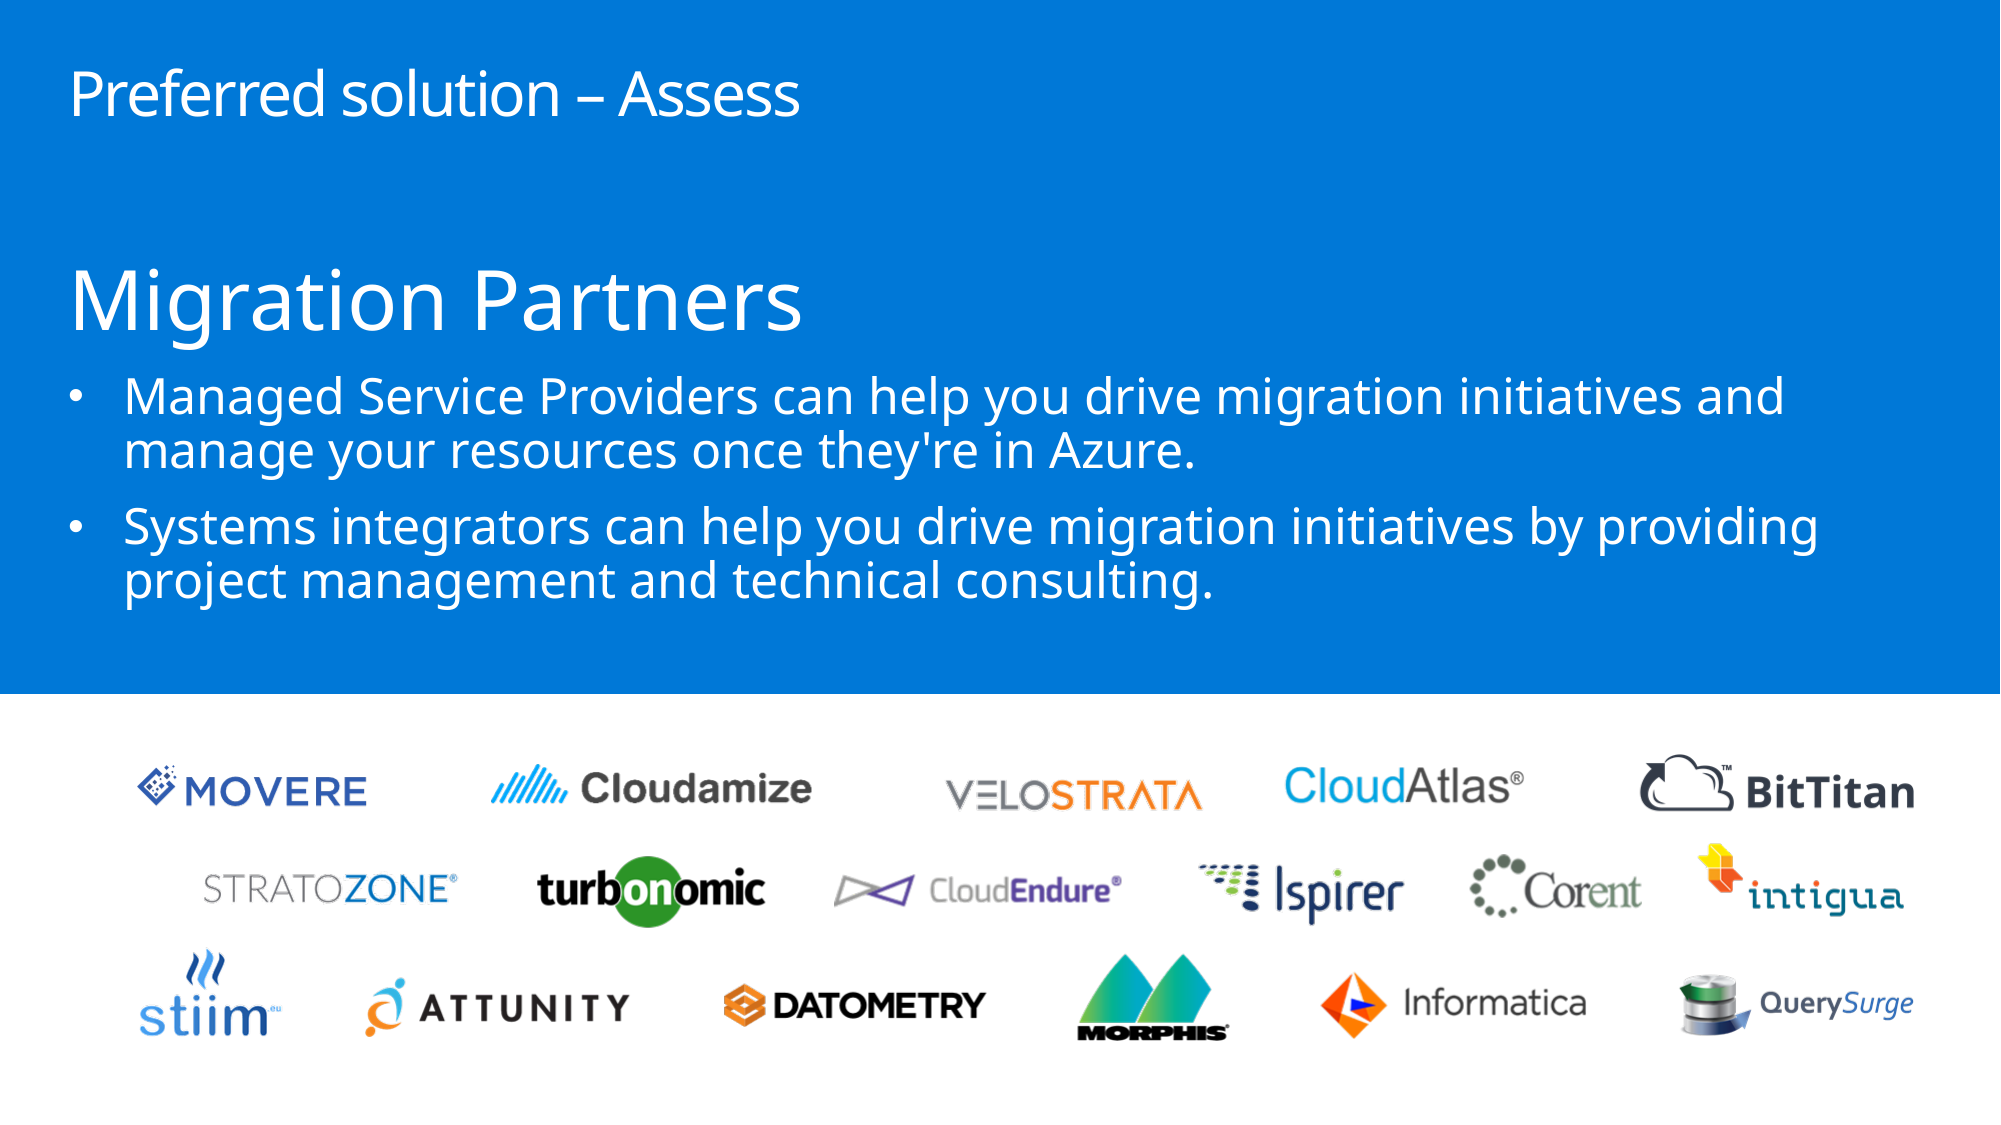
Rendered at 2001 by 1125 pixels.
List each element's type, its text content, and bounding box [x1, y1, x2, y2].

title Preferred solution – Assess [44, 47, 1957, 196]
list Migration Partners Managed Service Providers can help you drive migration initiatives and manage your resources once they're in Azure. Systems integrators can help you drive migration initiatives by providing project management and technical consulting. [44, 243, 1974, 1103]
text_box [0, 693, 2000, 1125]
picture [137, 749, 1920, 1062]
